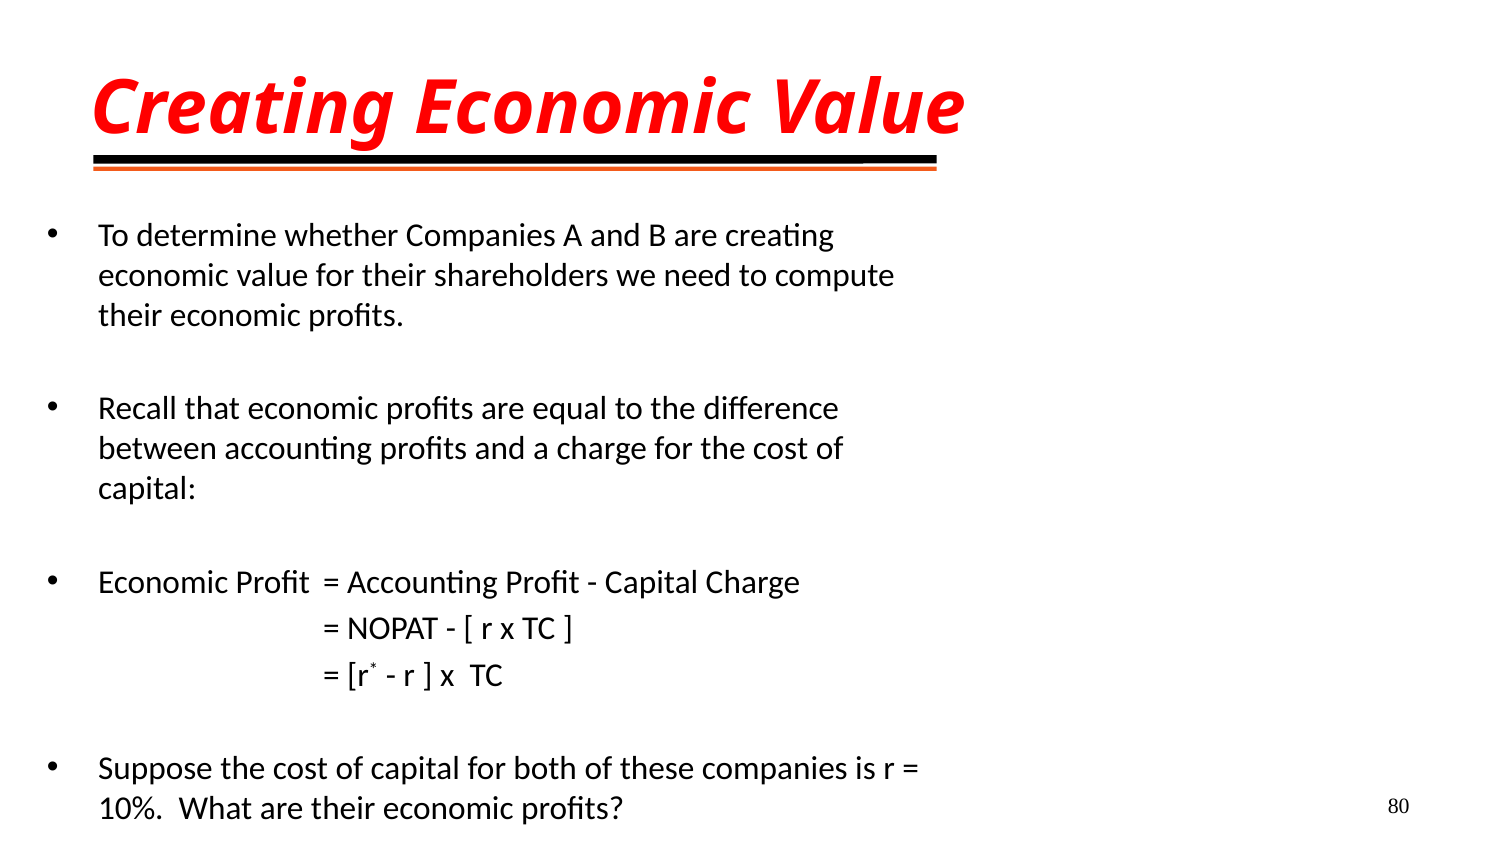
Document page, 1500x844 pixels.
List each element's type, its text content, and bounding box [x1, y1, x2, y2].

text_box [93, 159, 937, 169]
slide_number 80 [1074, 782, 1425, 827]
title Creating Economic Value [75, 33, 1425, 175]
list To determine whether Companies A and B are creating economic value for their shareholders we need to compute their economic profits. Recall that economic profits are equal to the difference between accounting profits and a charge for the cost of capital: Economic Profit = Accounting Profit - Capital Charge = NOPAT - [ r x TC ] = [r* - r ] x TC Suppose the cost of capital for both of these companies is r = 10%. What are their economic profits? [31, 205, 955, 837]
